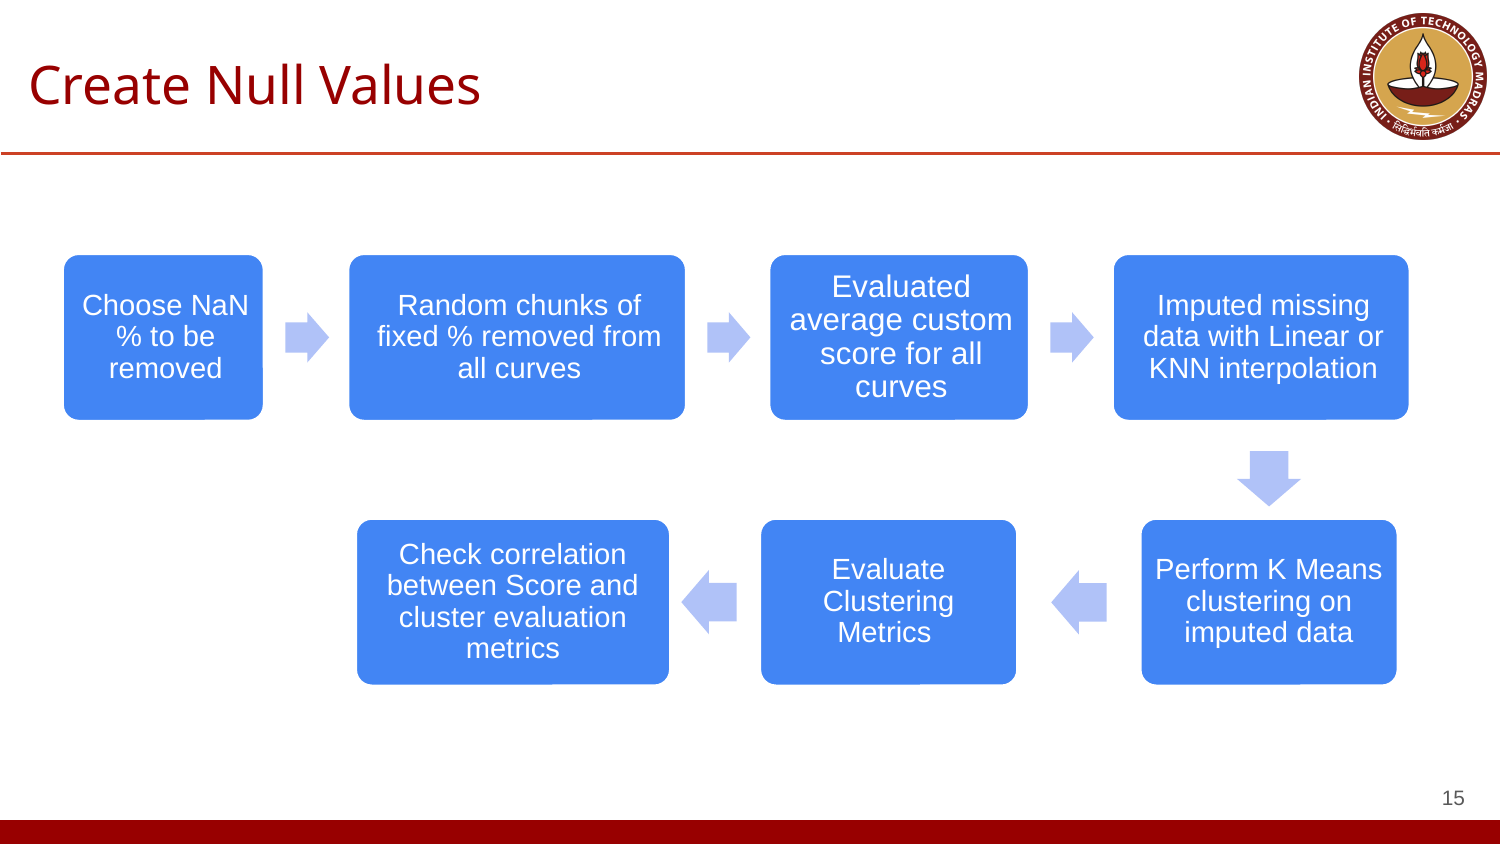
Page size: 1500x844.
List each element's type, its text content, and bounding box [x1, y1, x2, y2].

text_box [680, 569, 737, 635]
picture [1359, 13, 1487, 140]
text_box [61, 252, 1412, 423]
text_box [1050, 569, 1107, 635]
title Create Null Values [13, 36, 1412, 131]
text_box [354, 517, 672, 687]
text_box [1241, 446, 1297, 512]
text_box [758, 517, 1019, 687]
slide_number 15 [1389, 764, 1480, 830]
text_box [1139, 517, 1399, 687]
